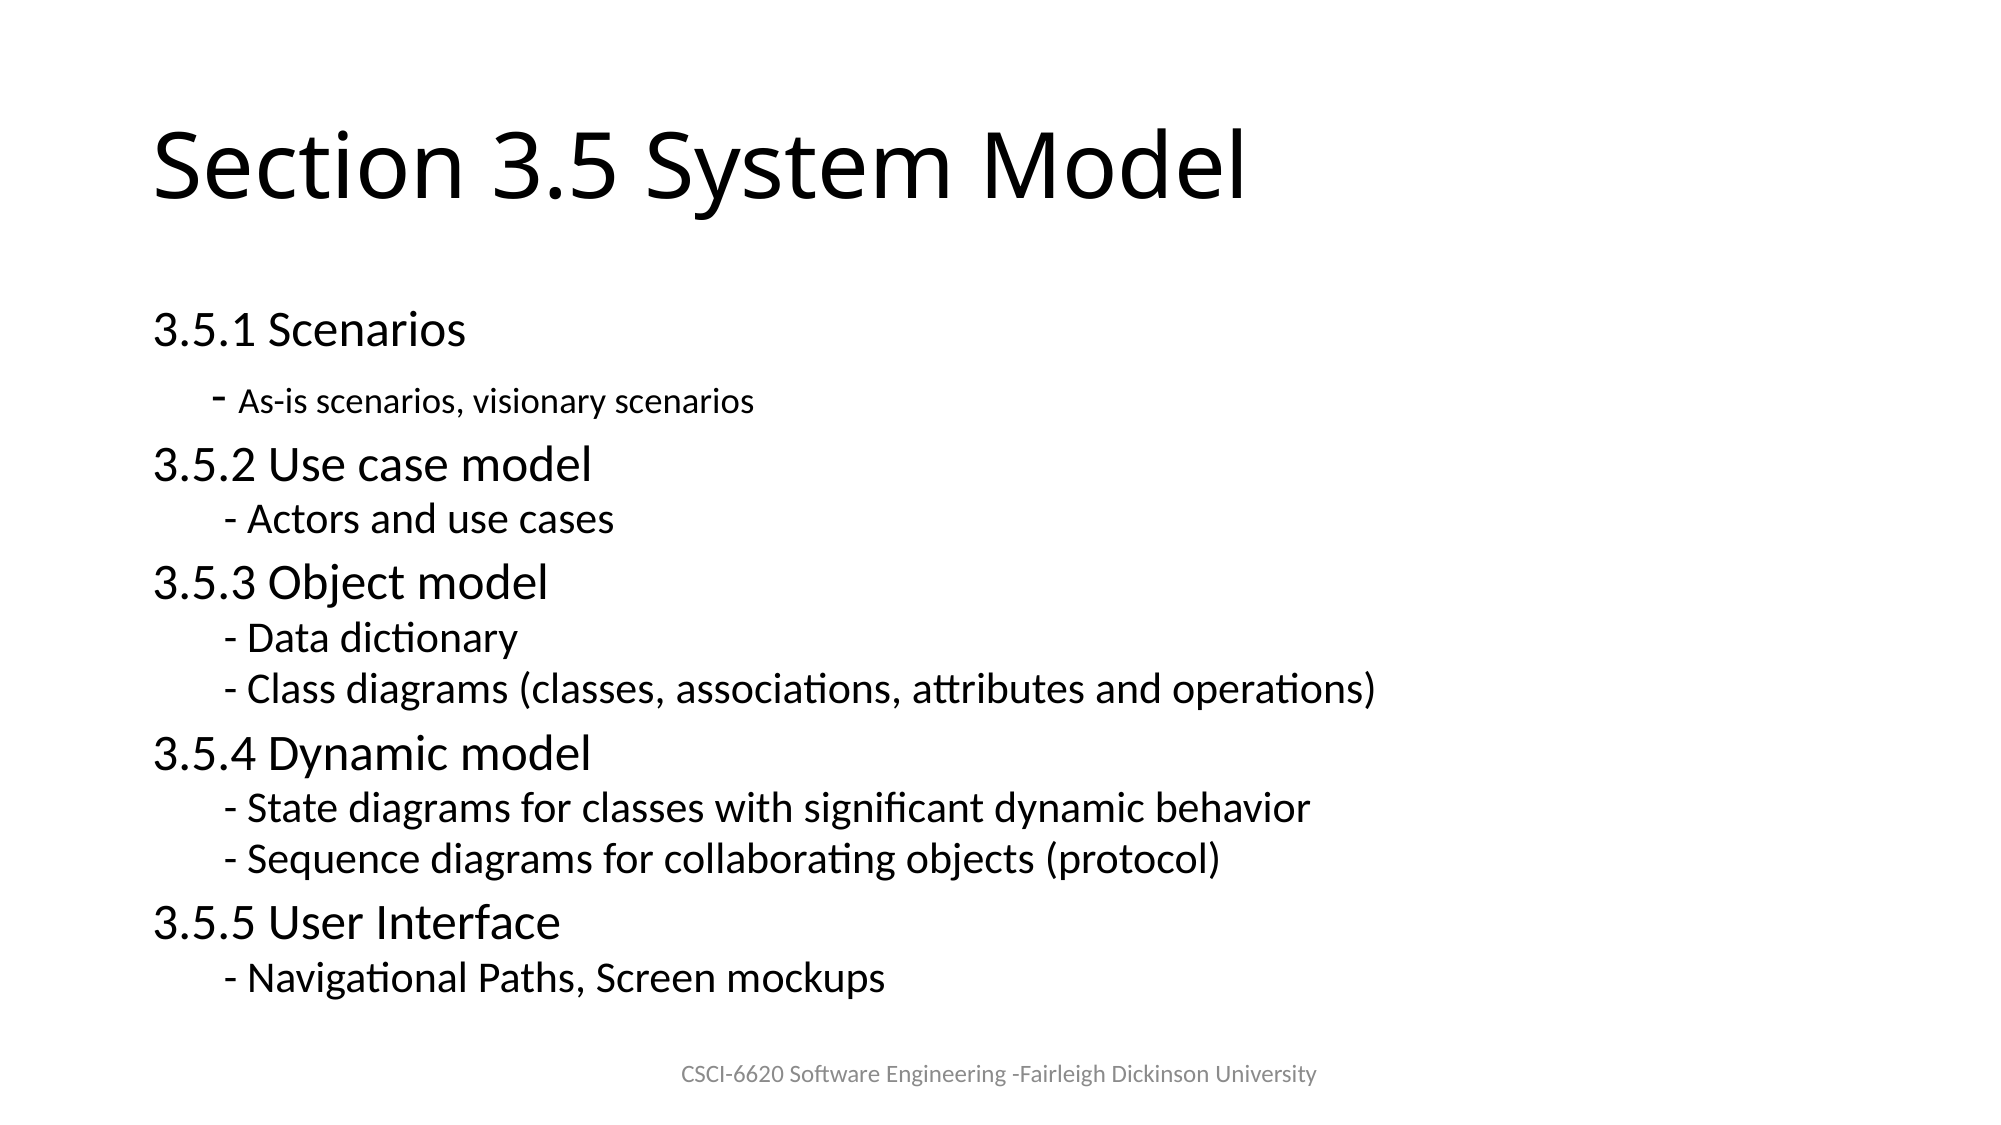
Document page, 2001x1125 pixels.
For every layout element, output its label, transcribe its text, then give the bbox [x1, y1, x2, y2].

footer CSCI-6620 Software Engineering -Fairleigh Dickinson University [662, 1042, 1338, 1103]
title Section 3.5 System Model [137, 59, 1863, 278]
list 3.5.1 Scenarios - As-is scenarios, visionary scenarios 3.5.2 Use case model - Actors and use cases 3.5.3 Object model - Data dictionary - Class diagrams (classes, associations, attributes and operations) 3.5.4 Dynamic model - State diagrams for classes with significant dynamic behavior - Sequence diagrams for collaborating objects (protocol) 3.5.5 User Interface - Navigational Paths, Screen mockups [137, 299, 1863, 1014]
